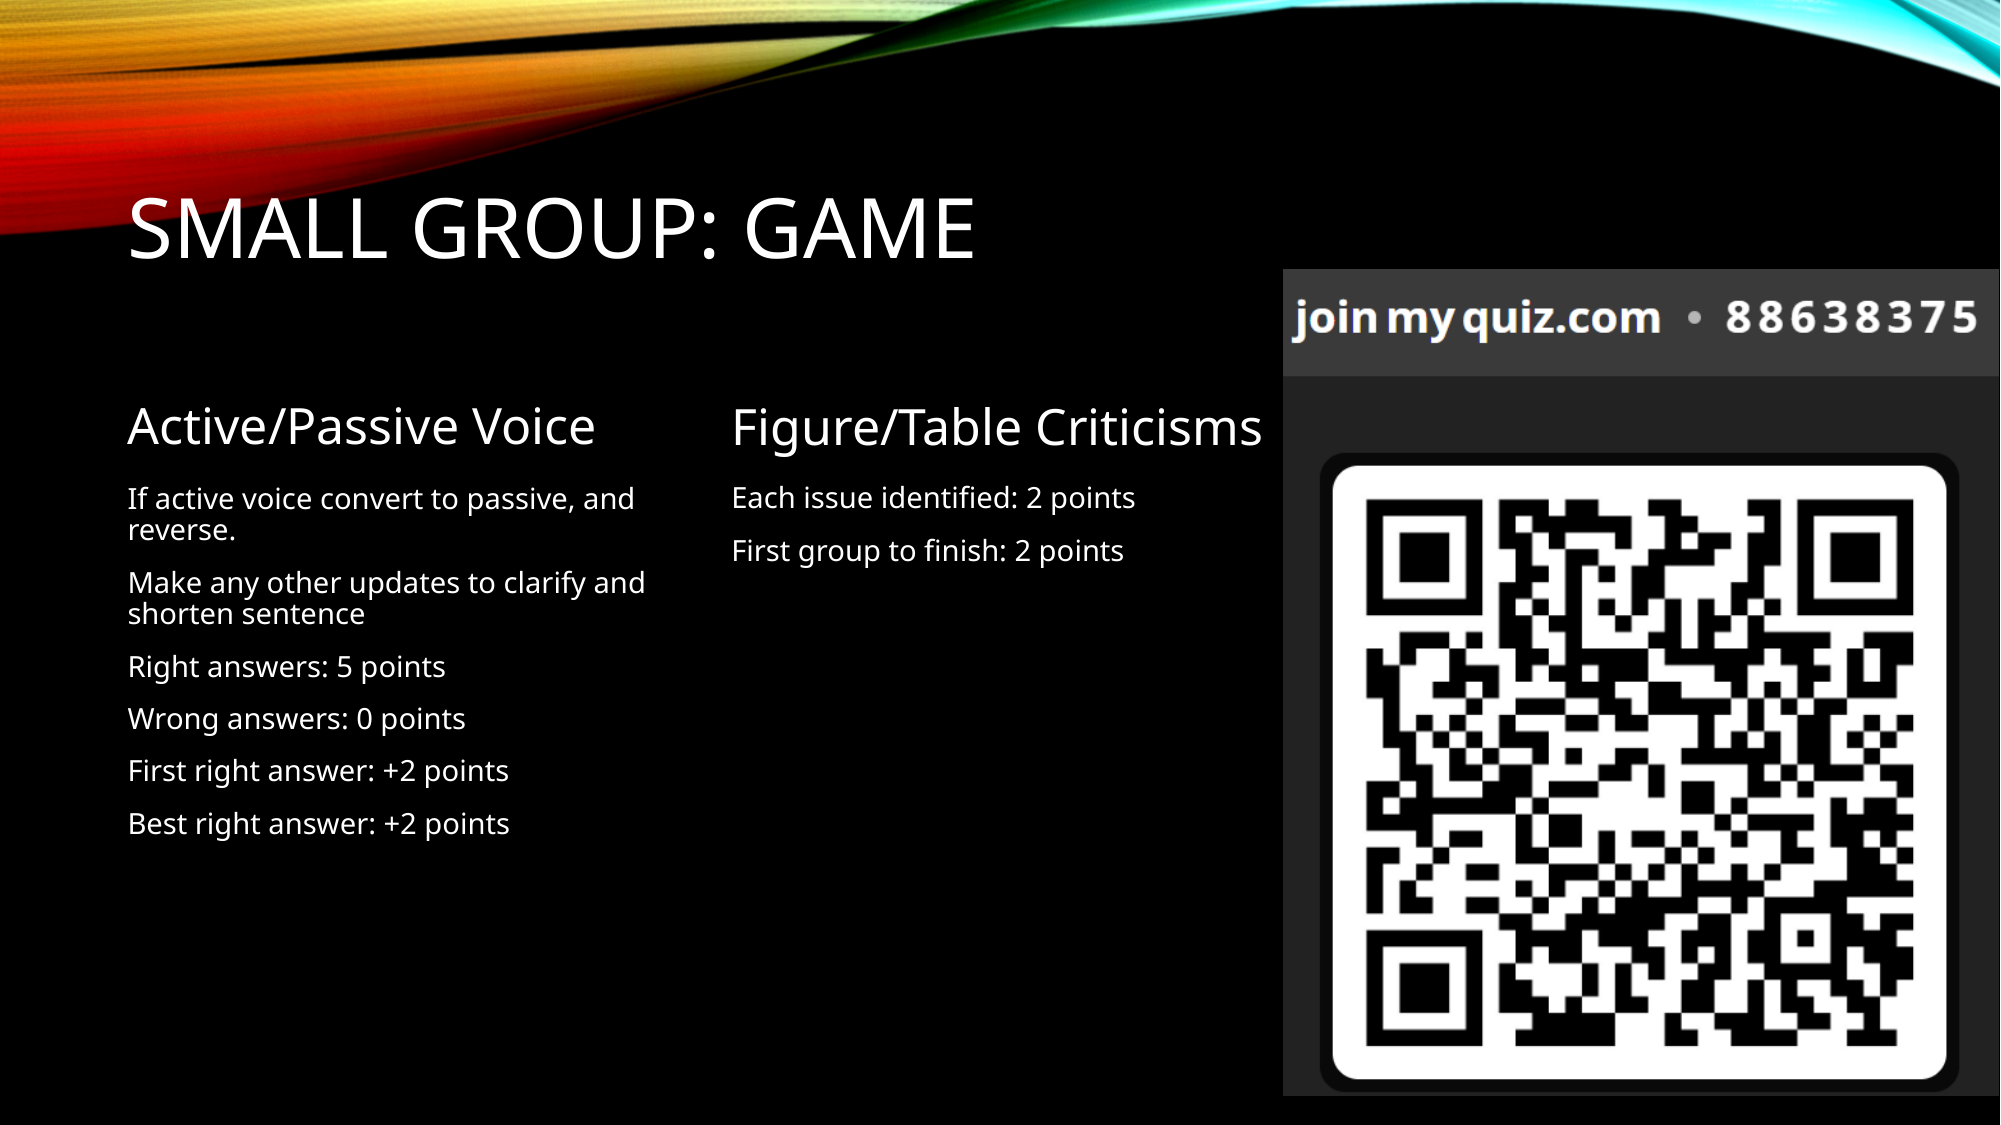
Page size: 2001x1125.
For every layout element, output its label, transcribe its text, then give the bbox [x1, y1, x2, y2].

title Small Group: Game [112, 125, 1888, 339]
list If active voice convert to passive, and reverse. Make any other updates to clarify and shorten sentence Right answers: 5 points Wrong answers: 0 points First right answer: +2 points Best right answer: +2 points [112, 476, 680, 1021]
list Figure/Table Criticisms [716, 361, 1283, 464]
picture [1283, 269, 1999, 1096]
list Each issue identified: 2 points First group to finish: 2 points [716, 476, 1283, 1021]
list Active/Passive Voice [112, 361, 680, 463]
picture [0, 0, 2000, 237]
